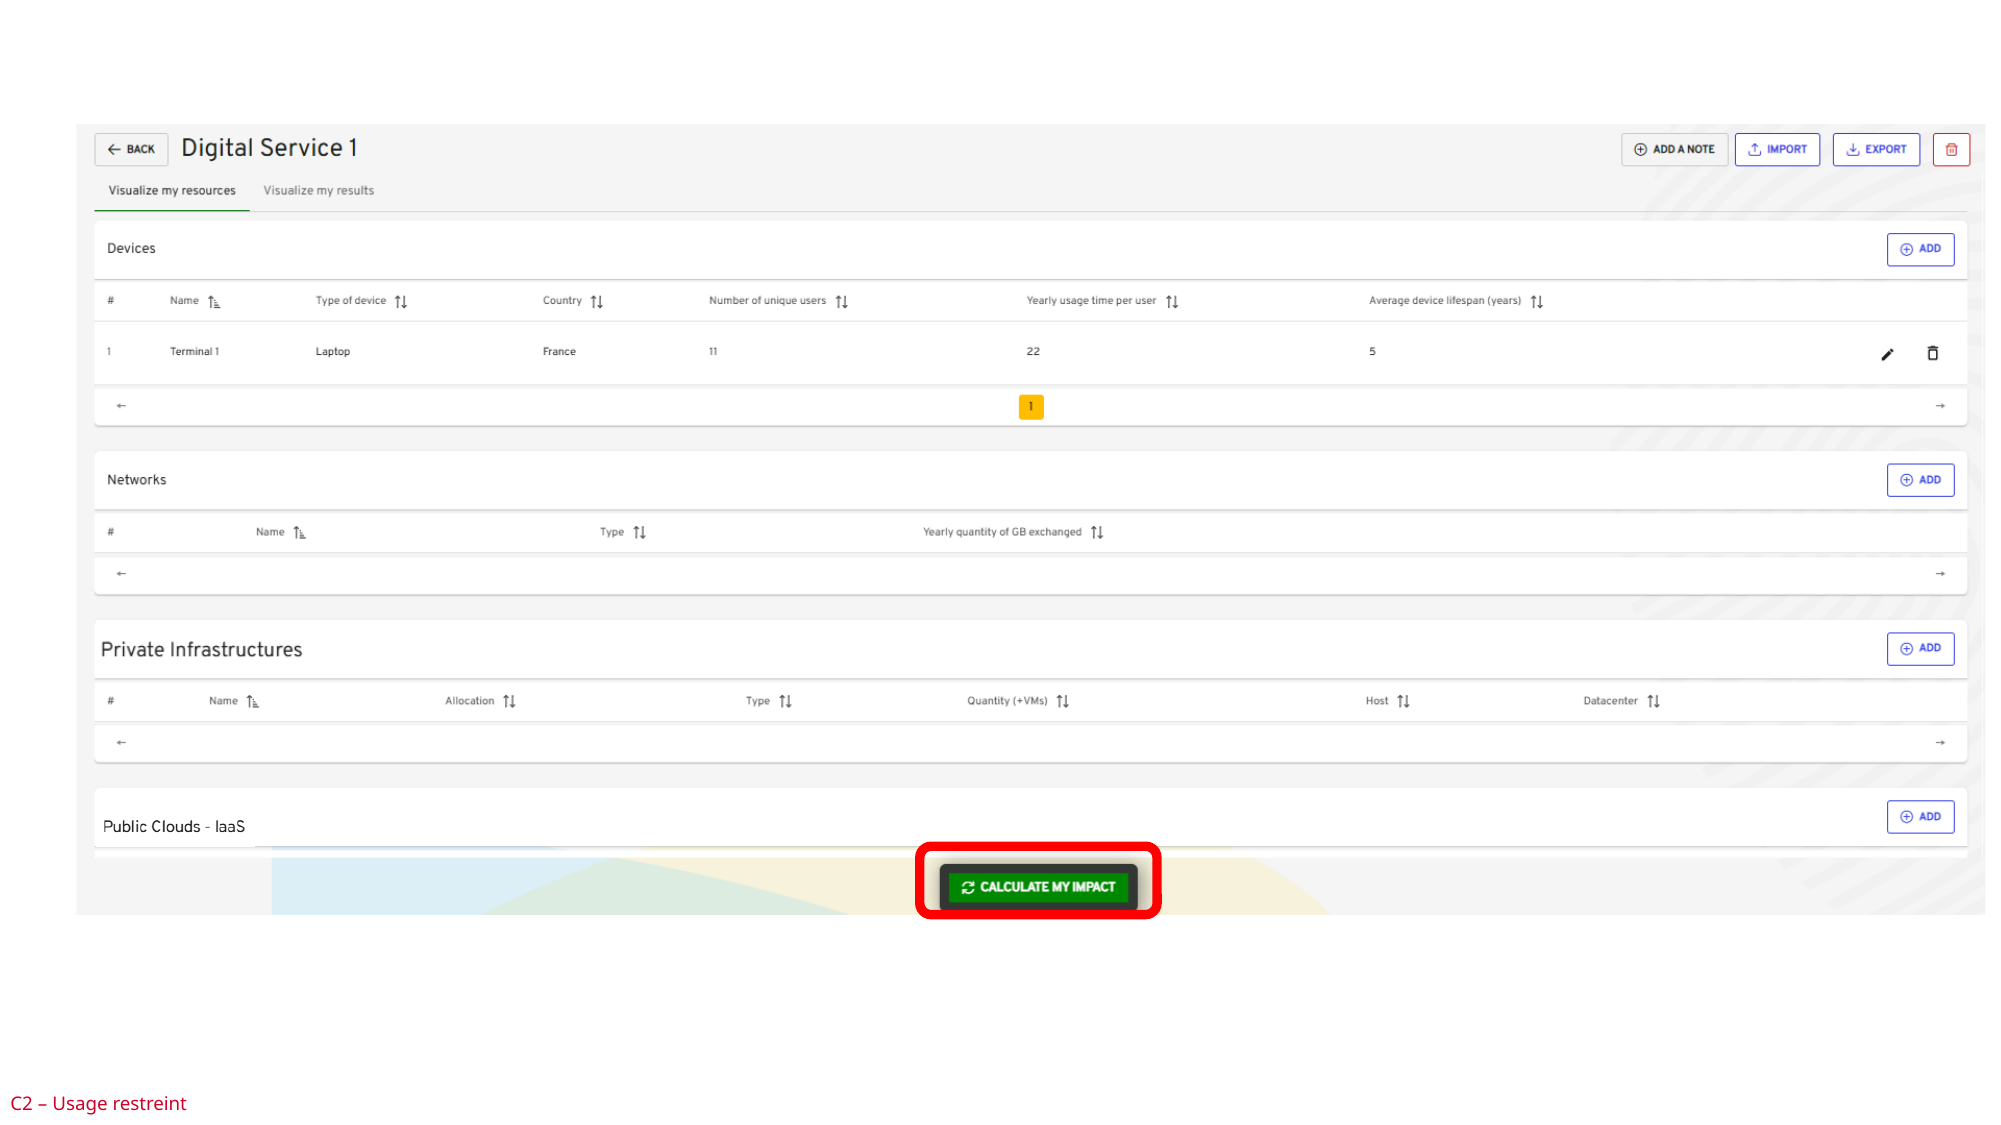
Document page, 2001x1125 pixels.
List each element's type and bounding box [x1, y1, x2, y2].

picture [75, 123, 1986, 916]
